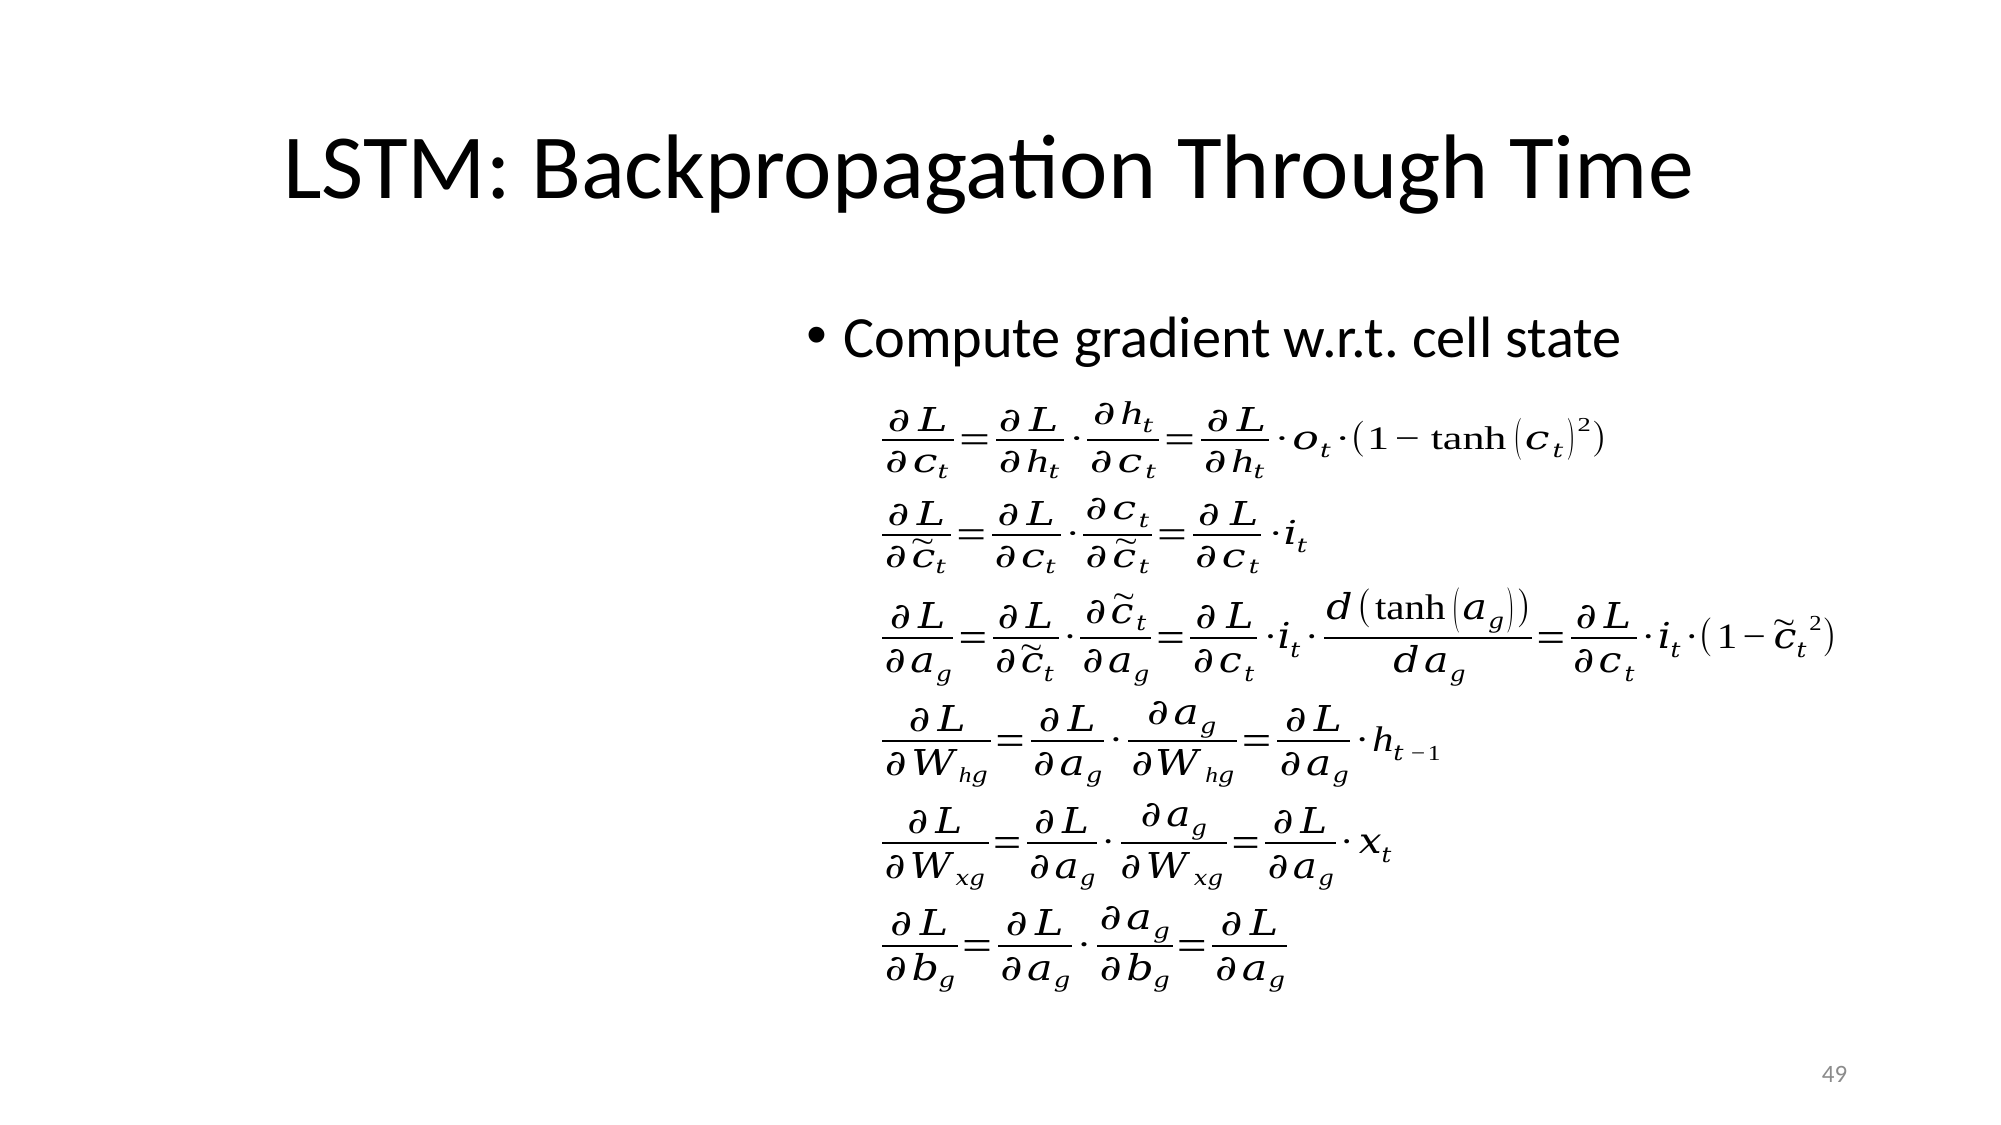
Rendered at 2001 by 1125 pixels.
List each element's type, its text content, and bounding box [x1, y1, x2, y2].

list Compute gradient w.r.t. cell state [791, 299, 1863, 1014]
title LSTM: Backpropagation Through Time [137, 59, 1863, 278]
slide_number 49 [1412, 1042, 1863, 1103]
